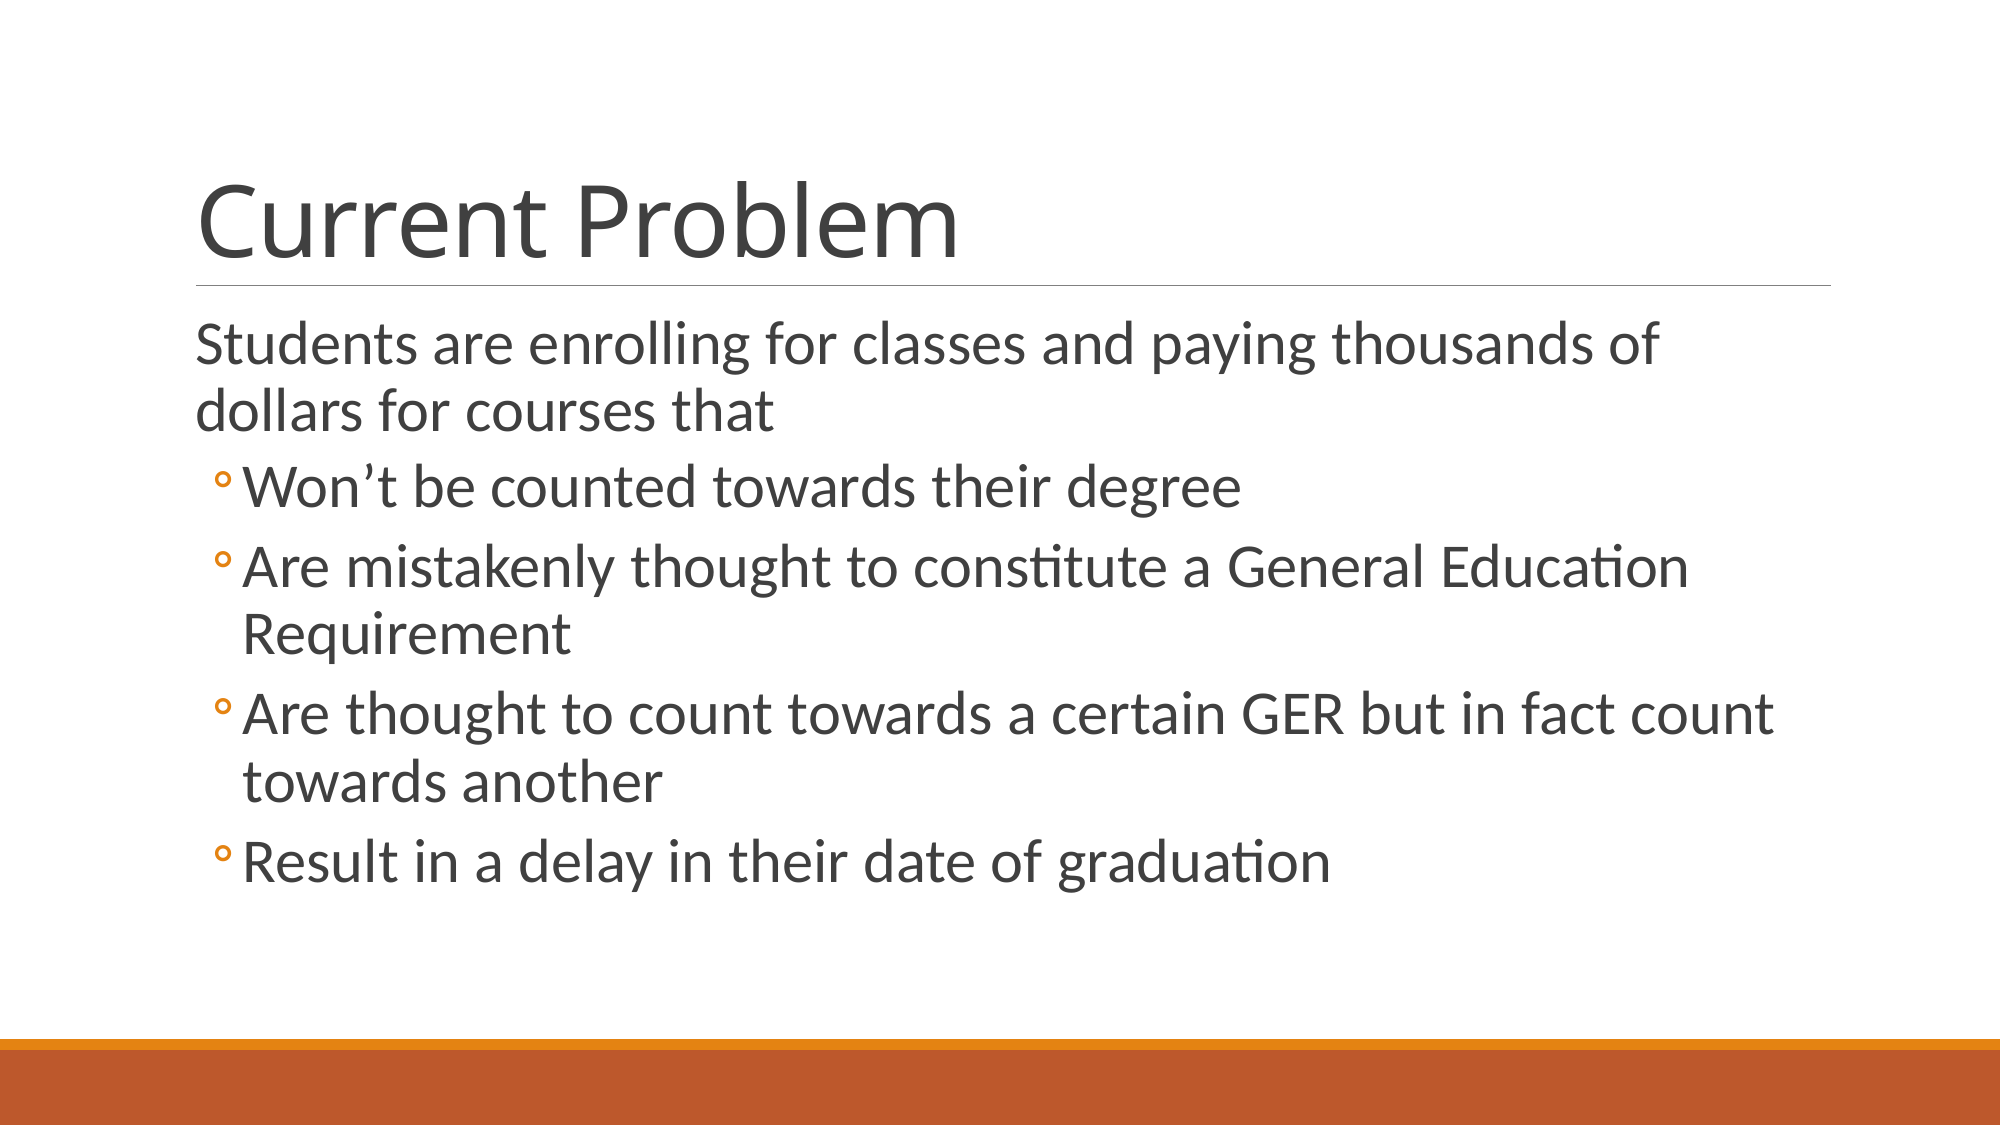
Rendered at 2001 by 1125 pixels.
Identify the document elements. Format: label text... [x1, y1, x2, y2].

title Current Problem [180, 47, 1830, 285]
list Students are enrolling for classes and paying thousands of dollars for courses that Won’t be counted towards their degree Are mistakenly thought to constitute a General Education Requirement Are thought to count towards a certain GER but in fact count towards another Result in a delay in their date of graduation [180, 302, 1830, 963]
